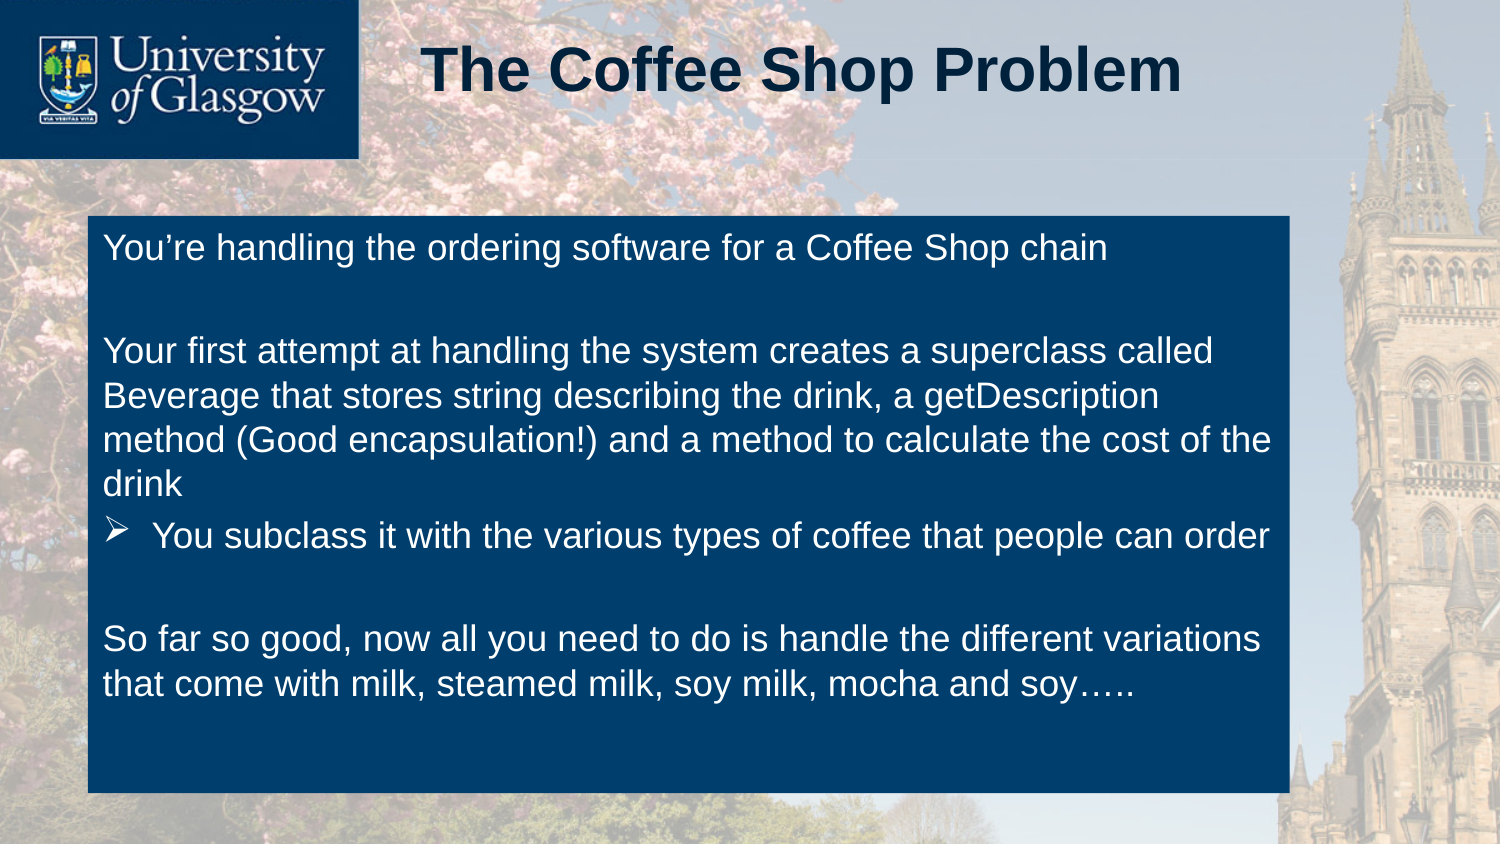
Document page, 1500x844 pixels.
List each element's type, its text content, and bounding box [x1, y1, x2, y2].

title The Coffee Shop Problem [405, 29, 1290, 113]
picture [0, 0, 358, 159]
list You’re handling the ordering software for a Coffee Shop chain Your first attempt at handling the system creates a superclass called Beverage that stores string describing the drink, a getDescription method (Good encapsulation!) and a method to calculate the cost of the drink You subclass it with the various types of coffee that people can order So far so good, now all you need to do is handle the different variations that come with milk, steamed milk, soy milk, mocha and soy….. [87, 215, 1290, 794]
